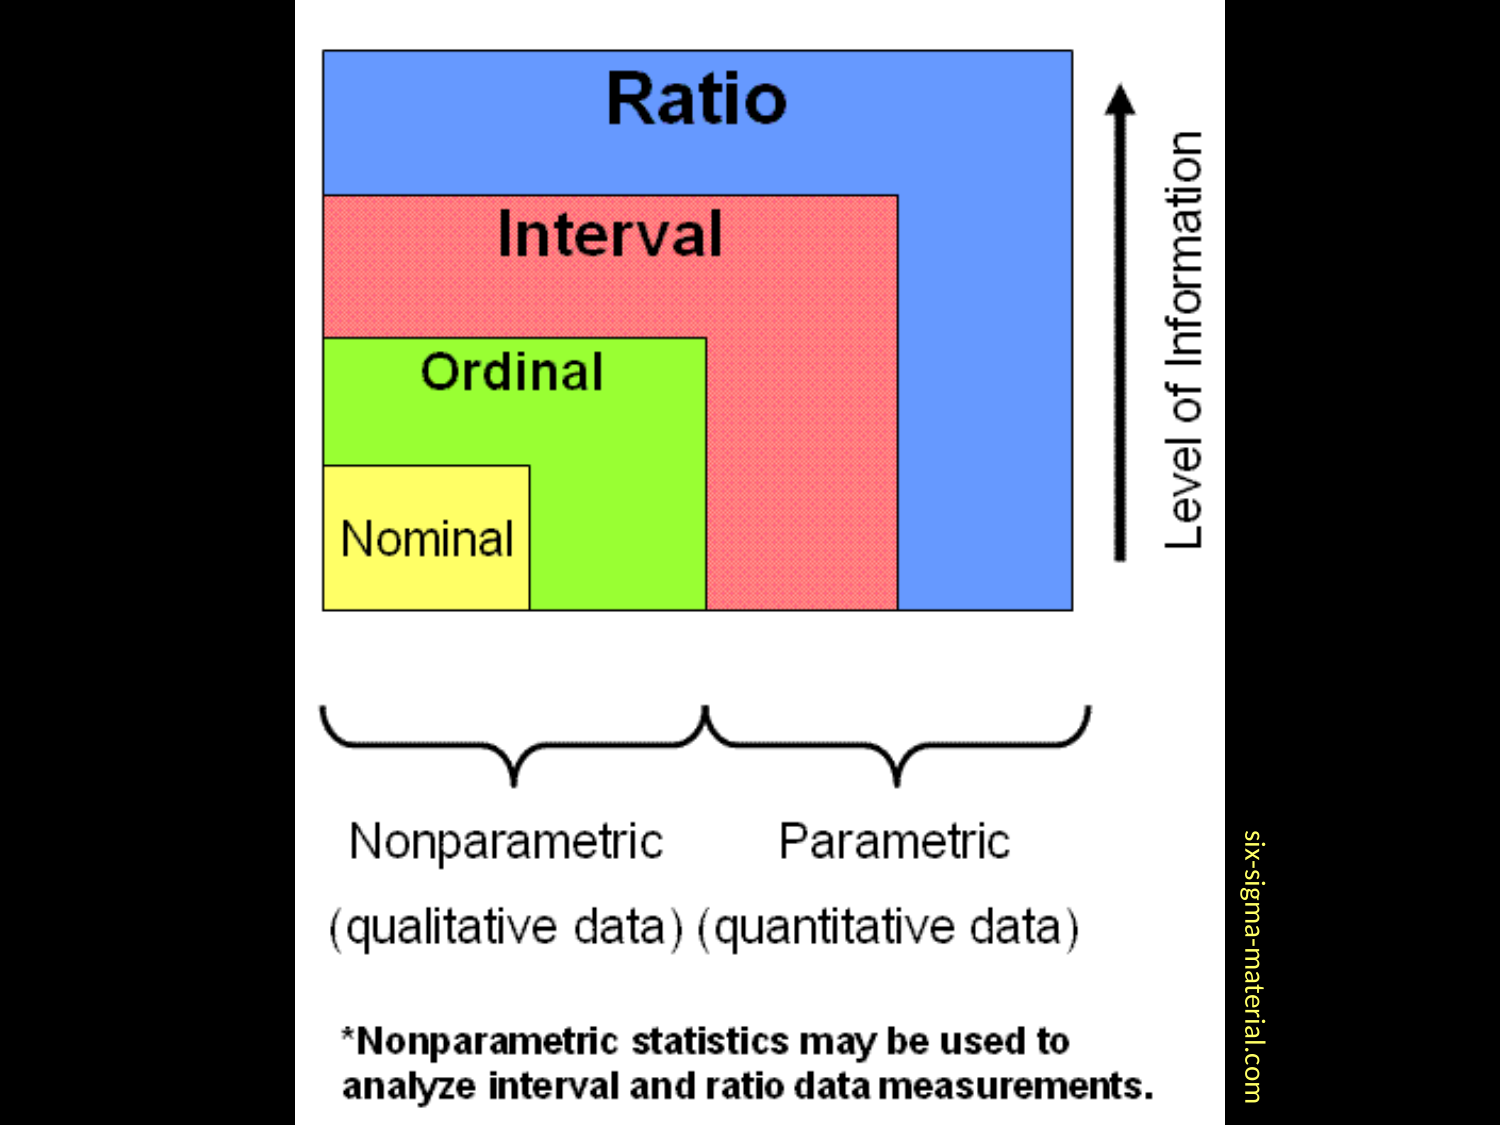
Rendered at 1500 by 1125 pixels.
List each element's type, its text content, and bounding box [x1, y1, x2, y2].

text_box six-sigma-material.com [1231, 815, 1282, 1123]
picture [295, 0, 1226, 1125]
